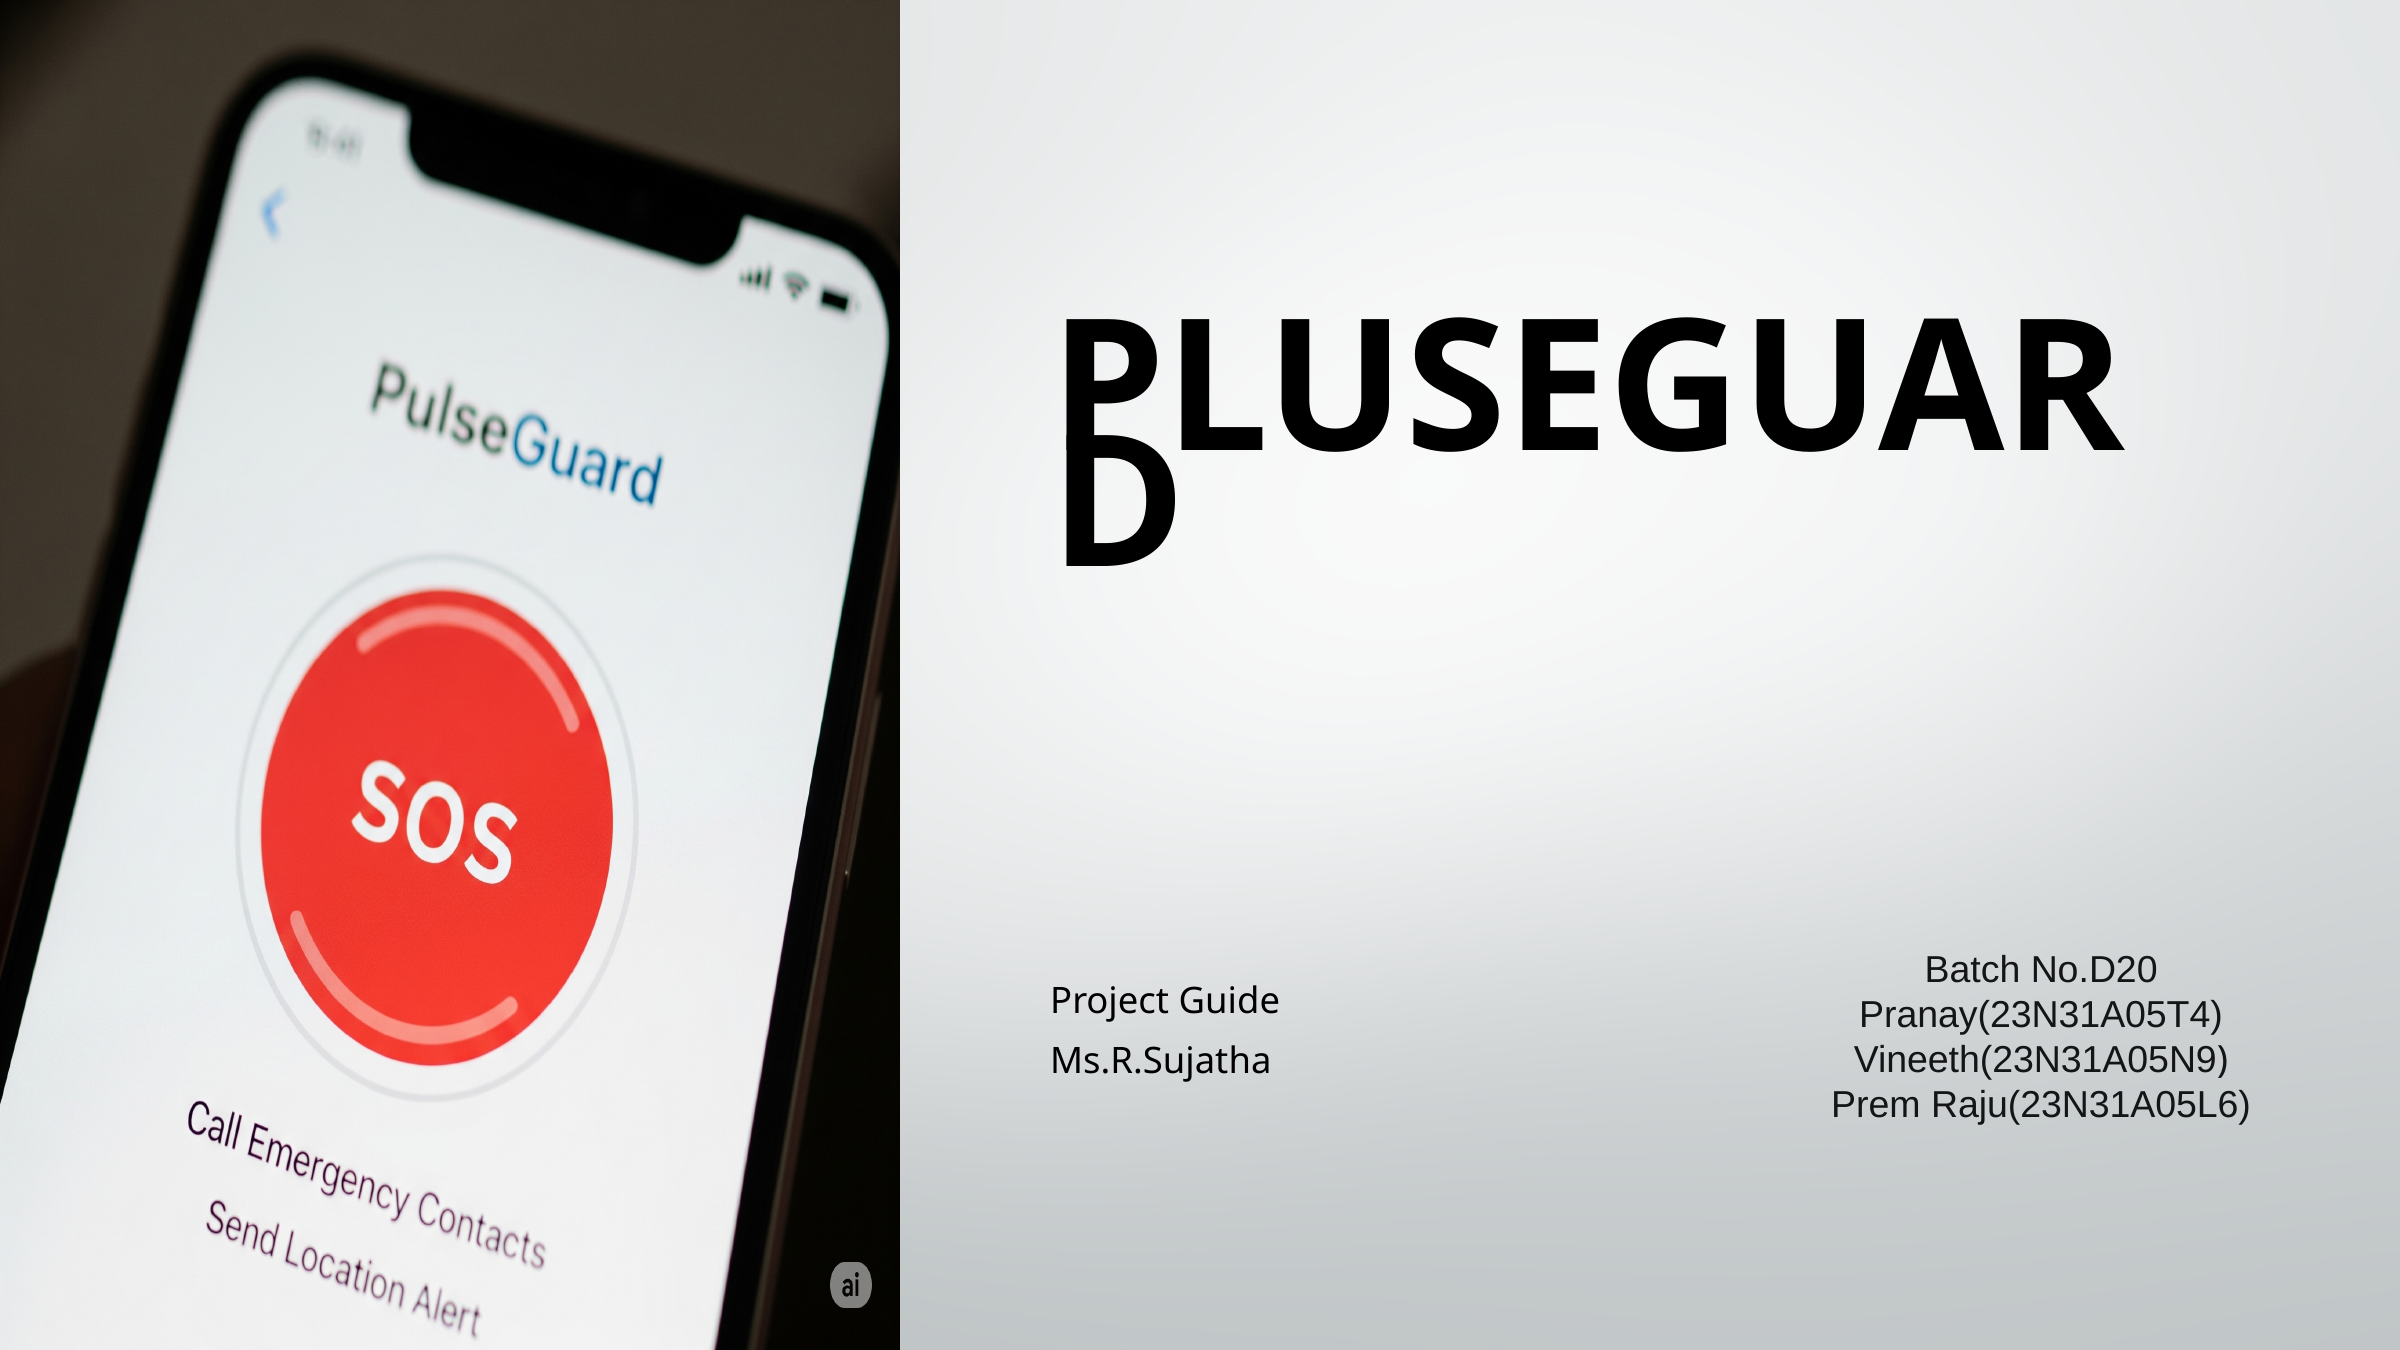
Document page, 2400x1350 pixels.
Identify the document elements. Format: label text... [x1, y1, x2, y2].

text_box Project Guide Ms.R.Sujatha [1050, 961, 2290, 1205]
text_box PLUSEGUARD [1050, 371, 2234, 804]
picture [0, 0, 901, 1350]
text_box Batch No.D20 Pranay(23N31A05T4) Vineeth(23N31A05N9) Prem Raju(23N31A05L6) [1792, 937, 2290, 1178]
